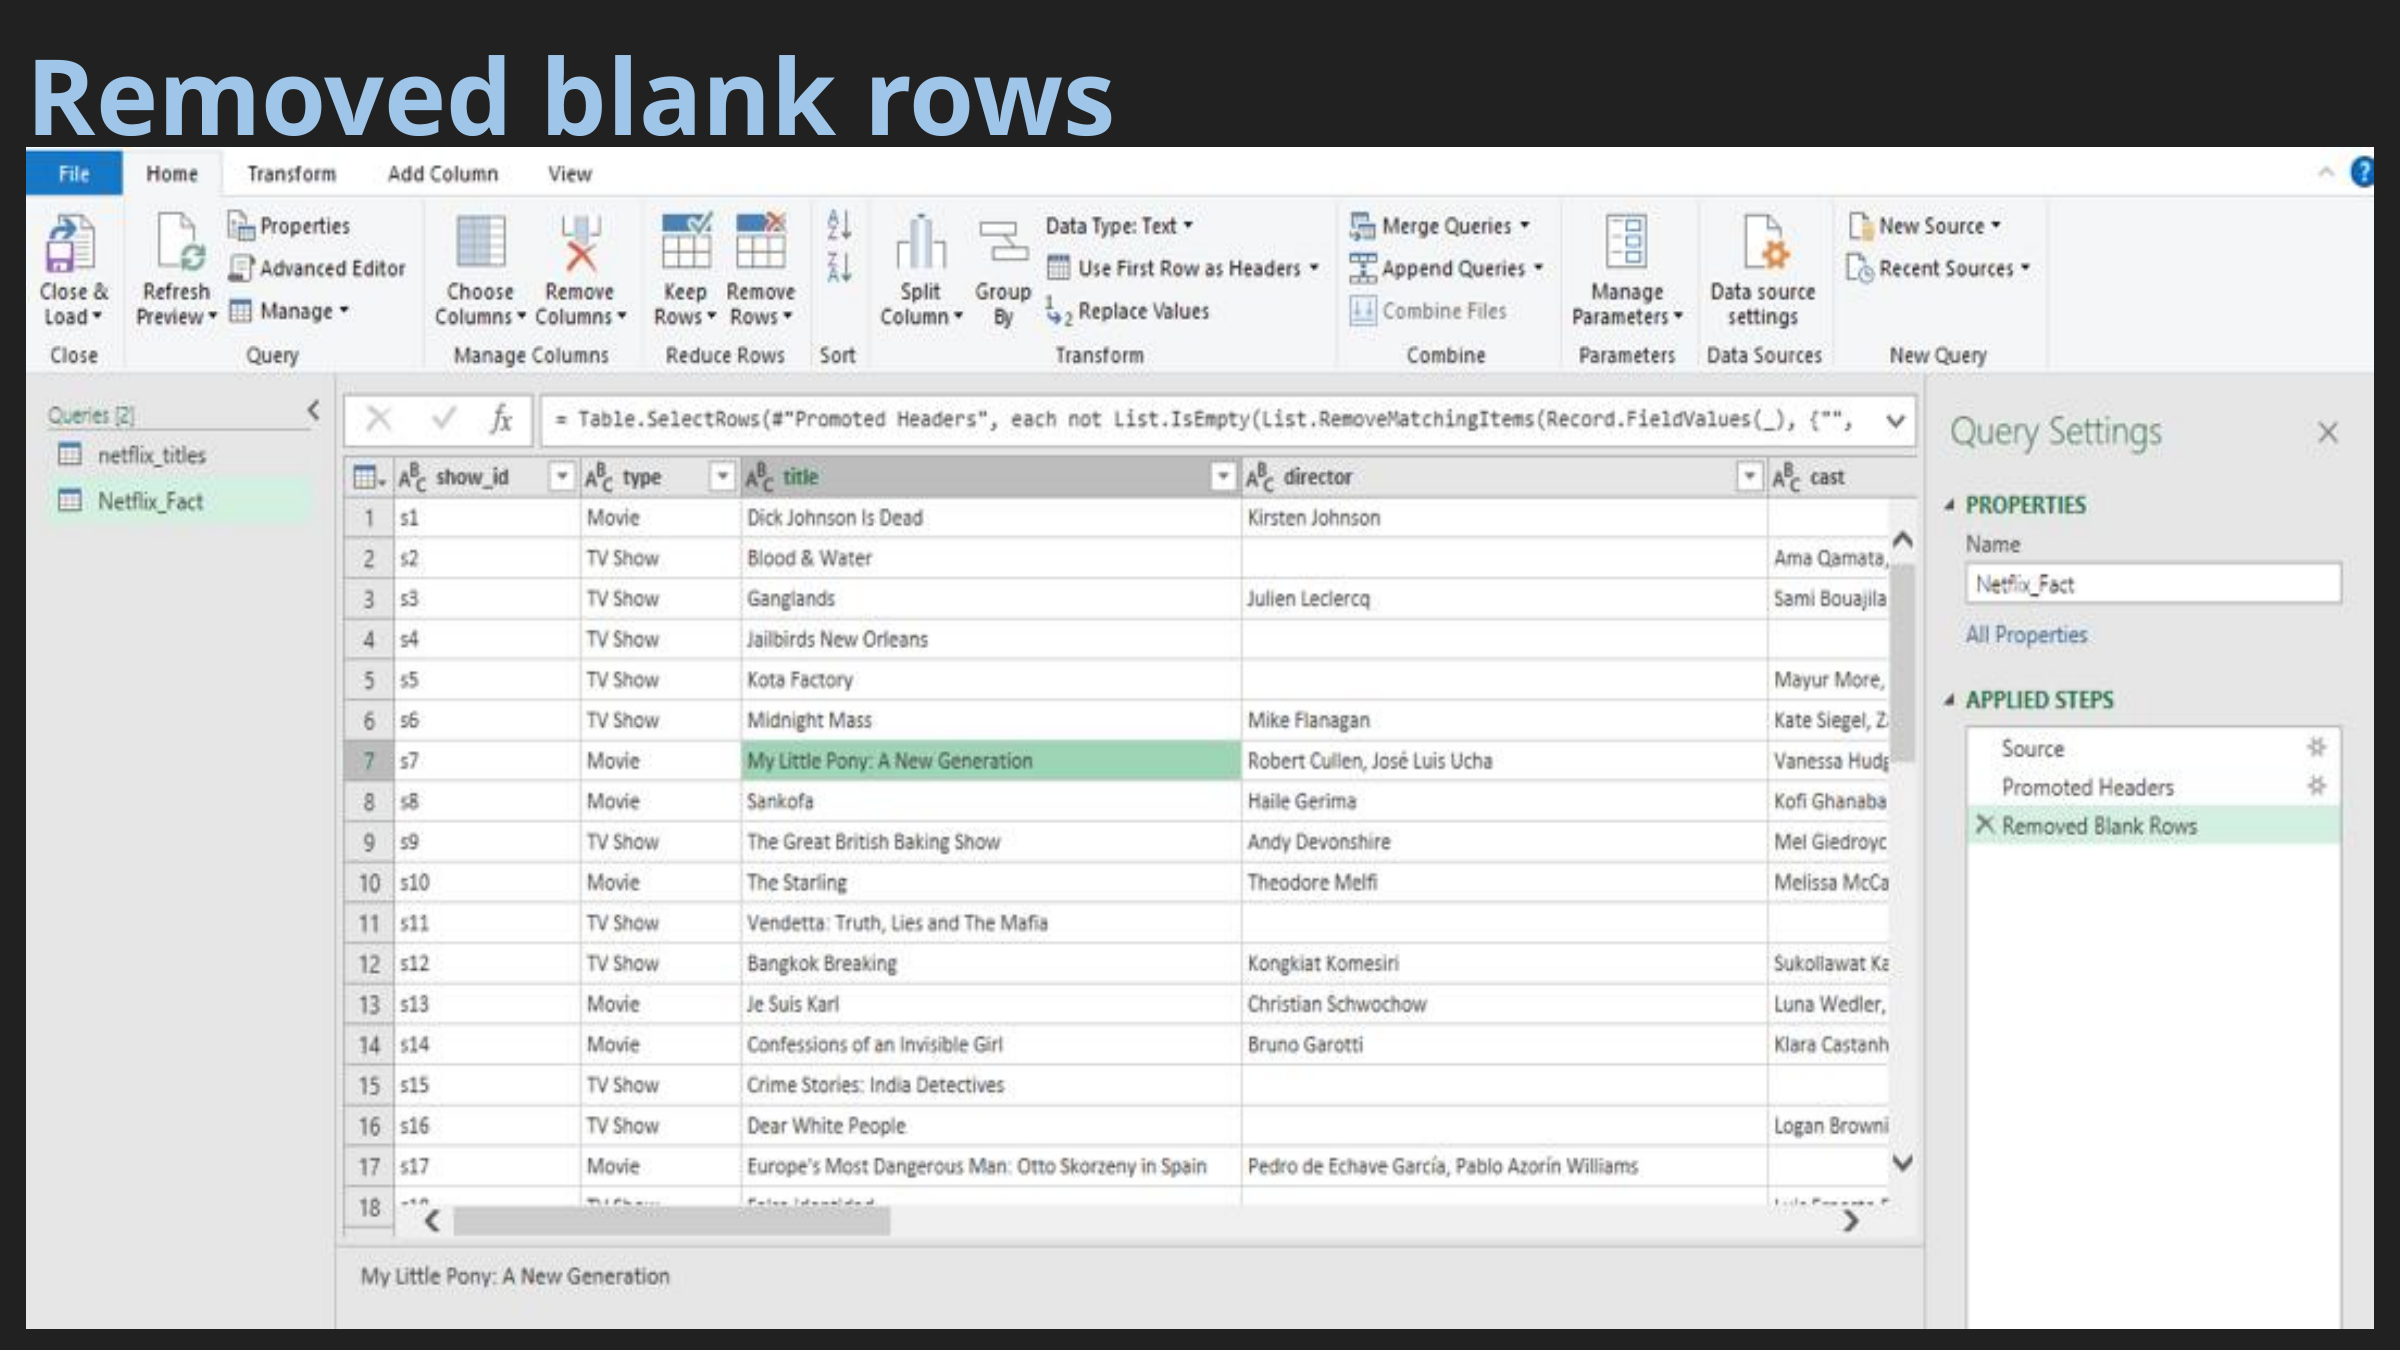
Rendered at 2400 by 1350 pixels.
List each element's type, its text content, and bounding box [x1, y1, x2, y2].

picture [26, 146, 2374, 1329]
text_box Removed blank rows [26, 0, 1818, 146]
